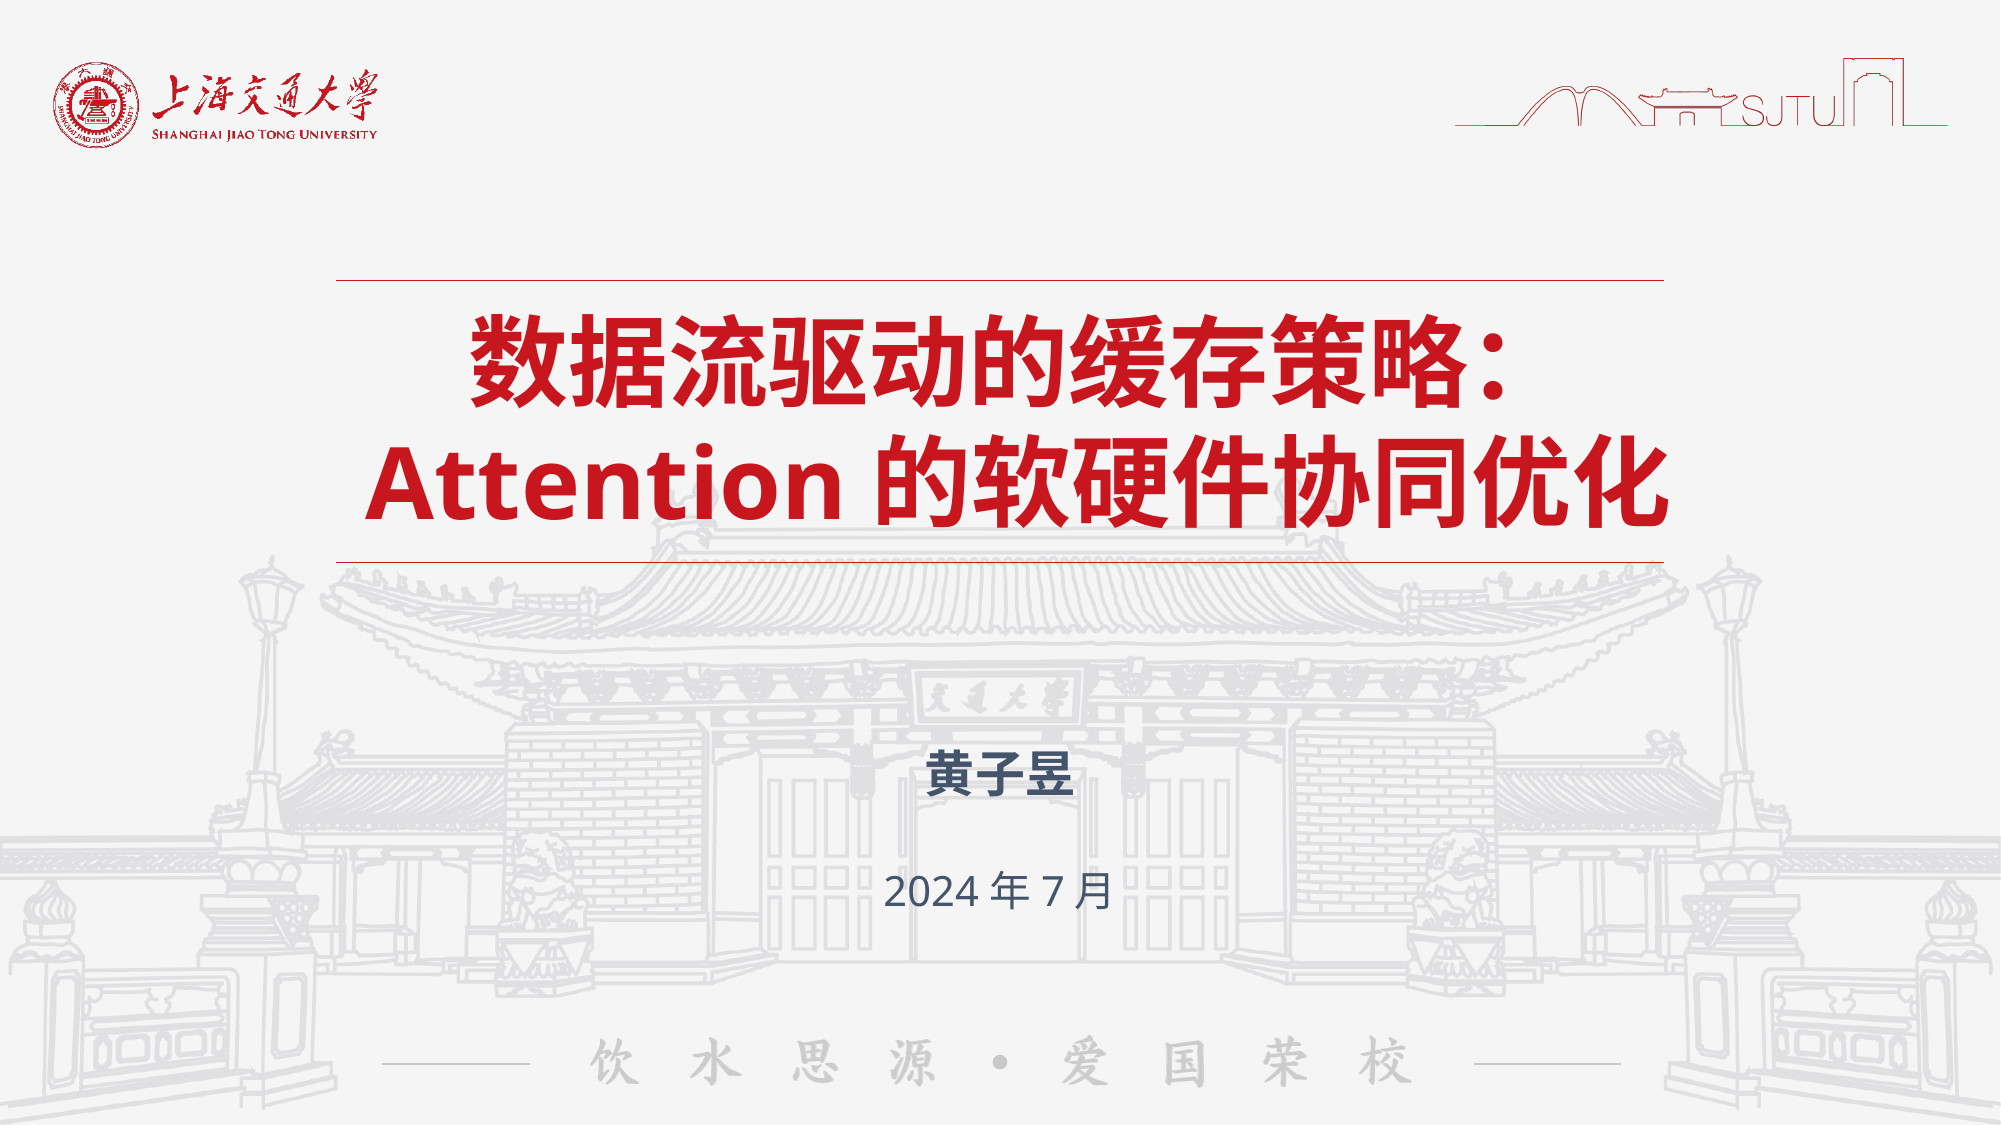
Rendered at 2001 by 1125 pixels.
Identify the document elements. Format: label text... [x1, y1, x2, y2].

list 2024年7月 [761, 852, 1239, 927]
list 黄子昱 [661, 723, 1339, 822]
picture [36, 45, 393, 163]
picture [1455, 58, 1948, 126]
title 数据流驱动的缓存策略： Attention的软硬件协同优化 [194, 299, 1844, 539]
